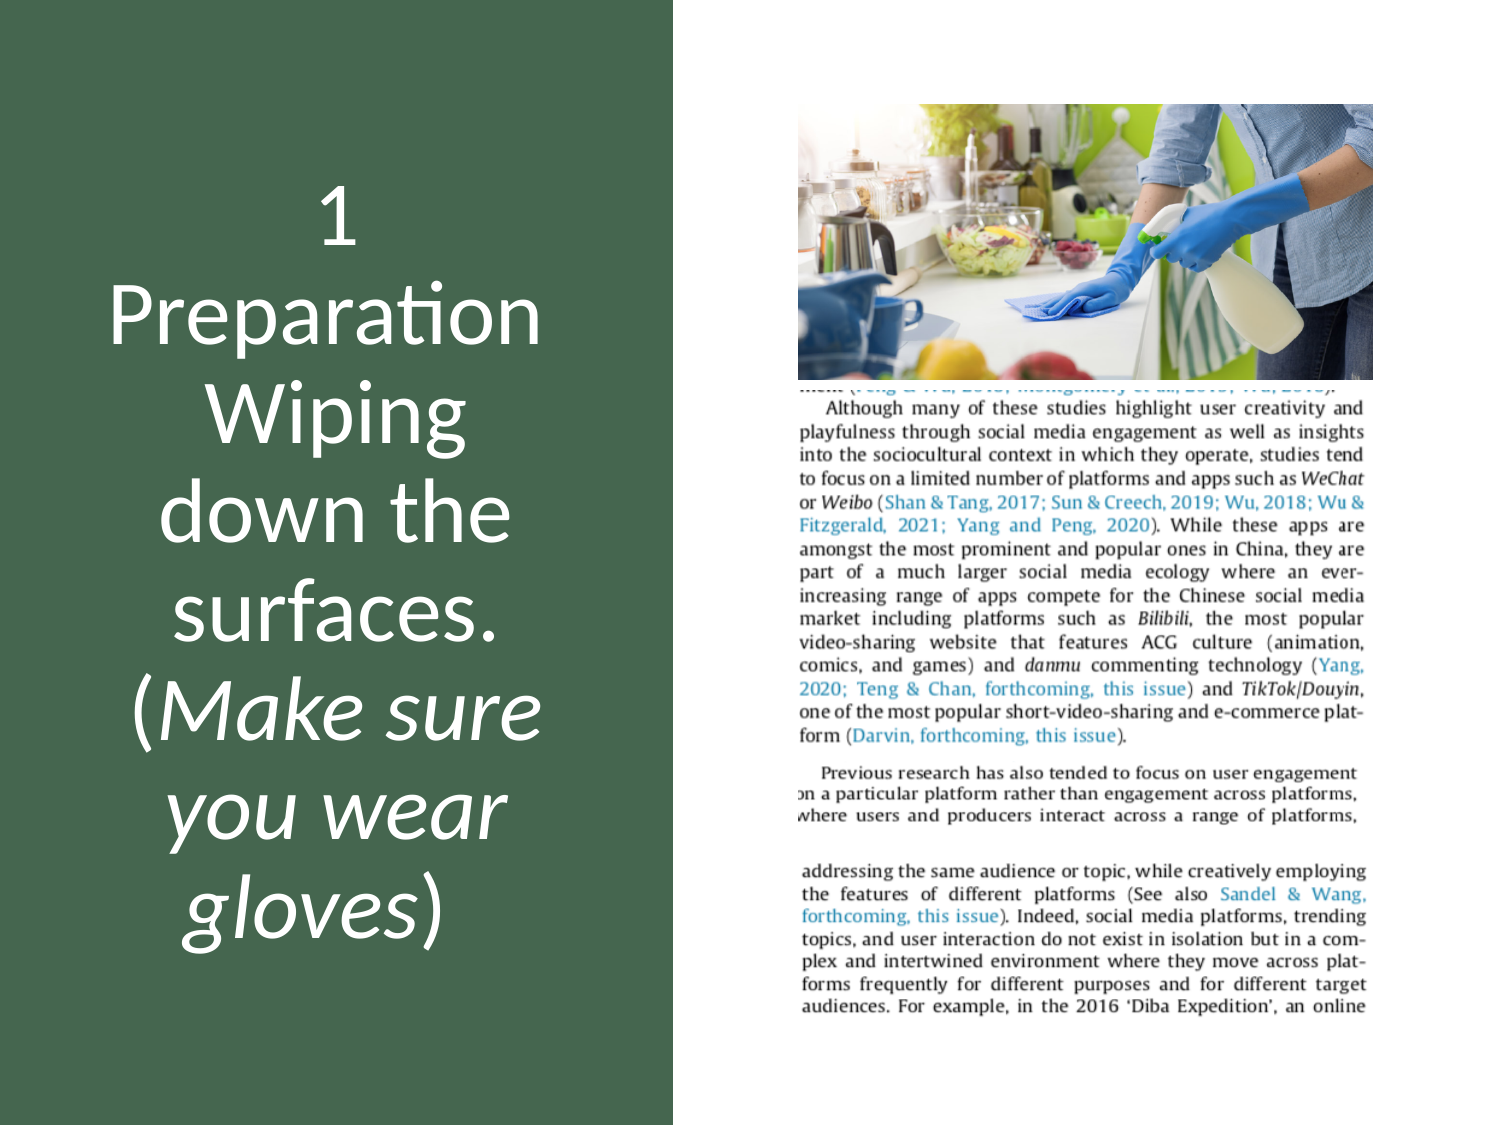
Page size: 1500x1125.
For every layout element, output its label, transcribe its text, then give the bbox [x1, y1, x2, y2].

title 1 Preparation Wiping down the surfaces. (Make sure you wear gloves) [76, 104, 597, 1021]
text_box [0, 0, 675, 1125]
picture [798, 847, 1374, 1021]
picture [798, 104, 1374, 380]
picture [798, 761, 1374, 837]
picture [798, 390, 1374, 751]
